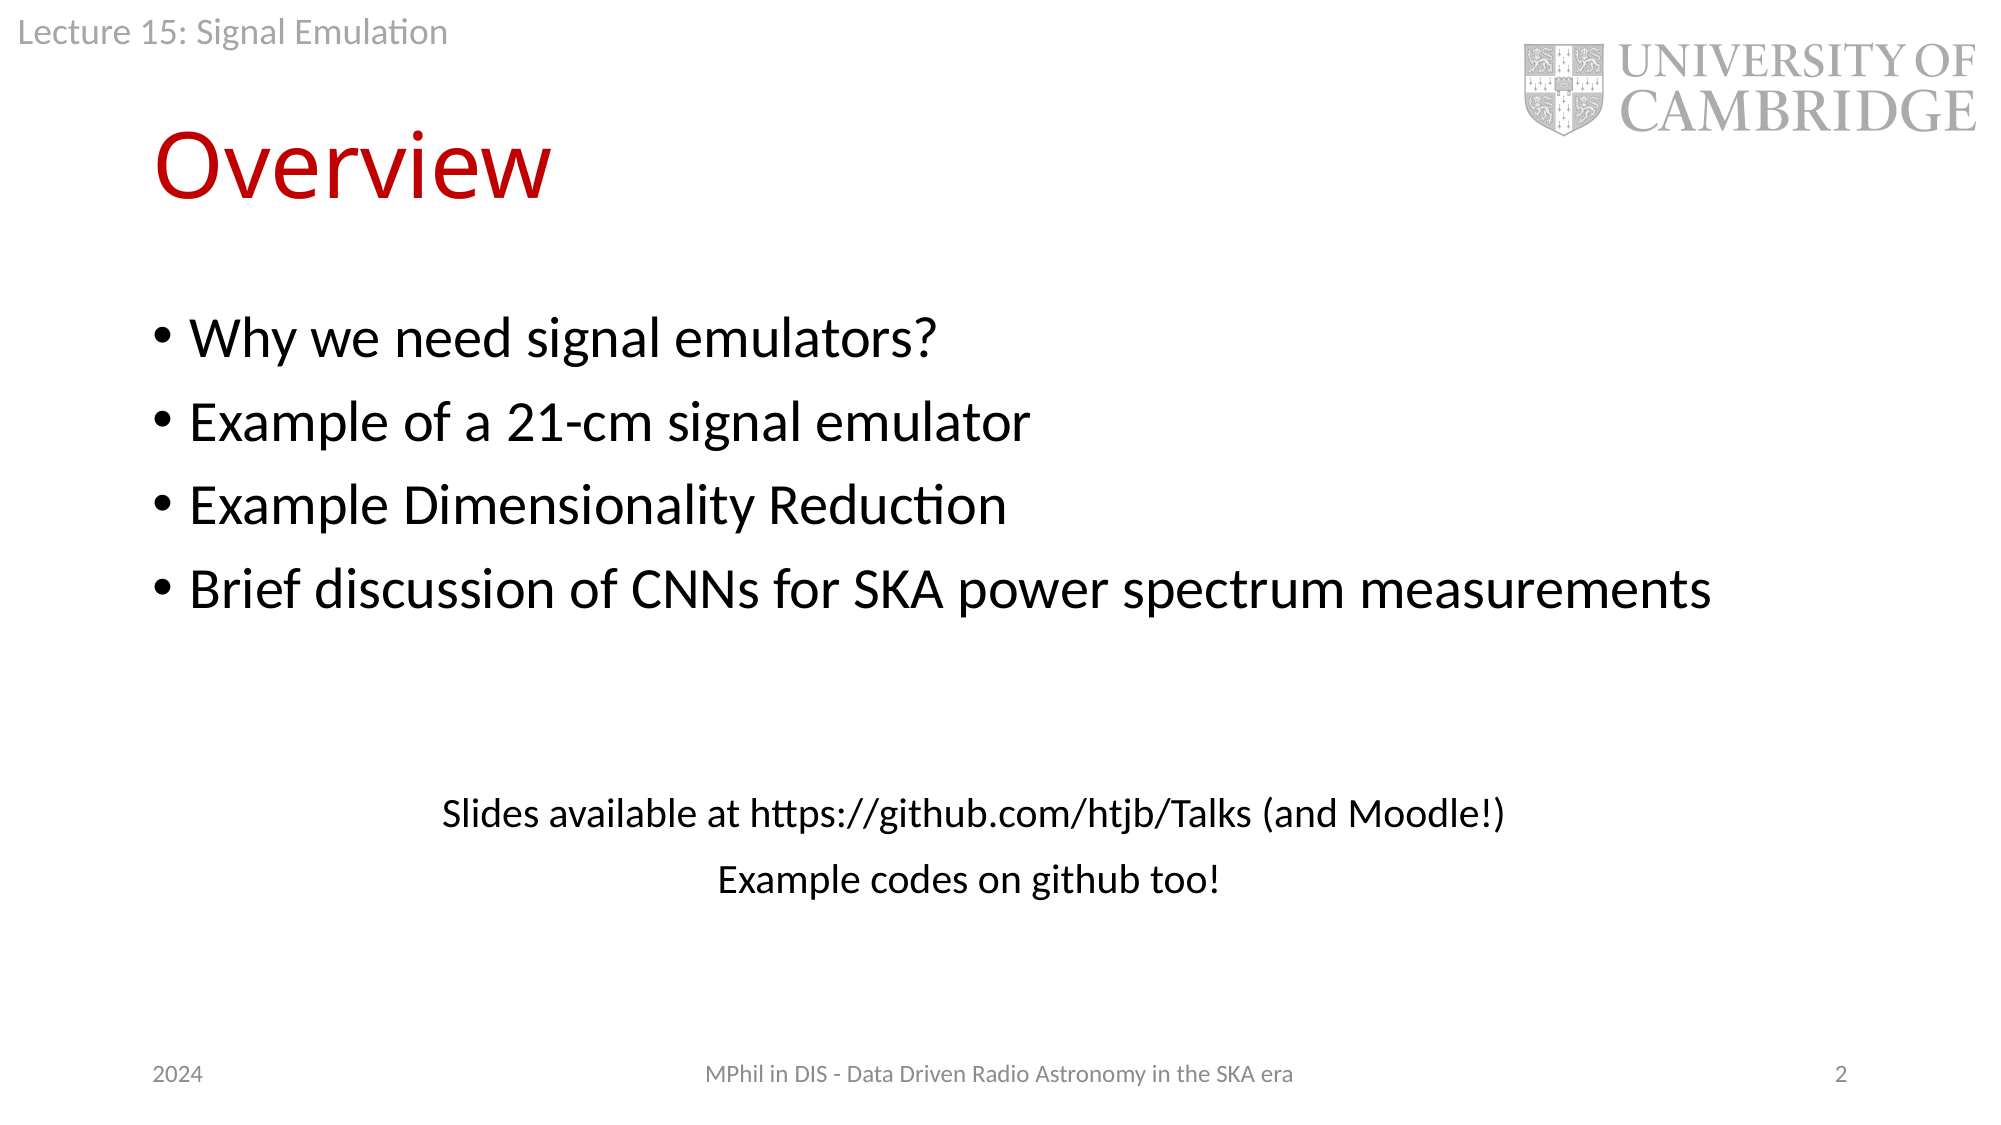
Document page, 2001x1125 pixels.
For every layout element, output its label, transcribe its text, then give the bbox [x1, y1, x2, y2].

list Why we need signal emulators? Example of a 21-cm signal emulator Example Dimensionality Reduction Brief discussion of CNNs for SKA power spectrum measurements [137, 299, 1863, 665]
footer MPhil in DIS - Data Driven Radio Astronomy in the SKA era [662, 1042, 1338, 1103]
title Overview [137, 59, 1863, 278]
slide_number 2 [1412, 1042, 1863, 1103]
text_box Slides available at https://github.com/htjb/Talks (and Moodle!) Example codes on github too! [111, 664, 1837, 1030]
slide_number 2024 [137, 1042, 588, 1103]
